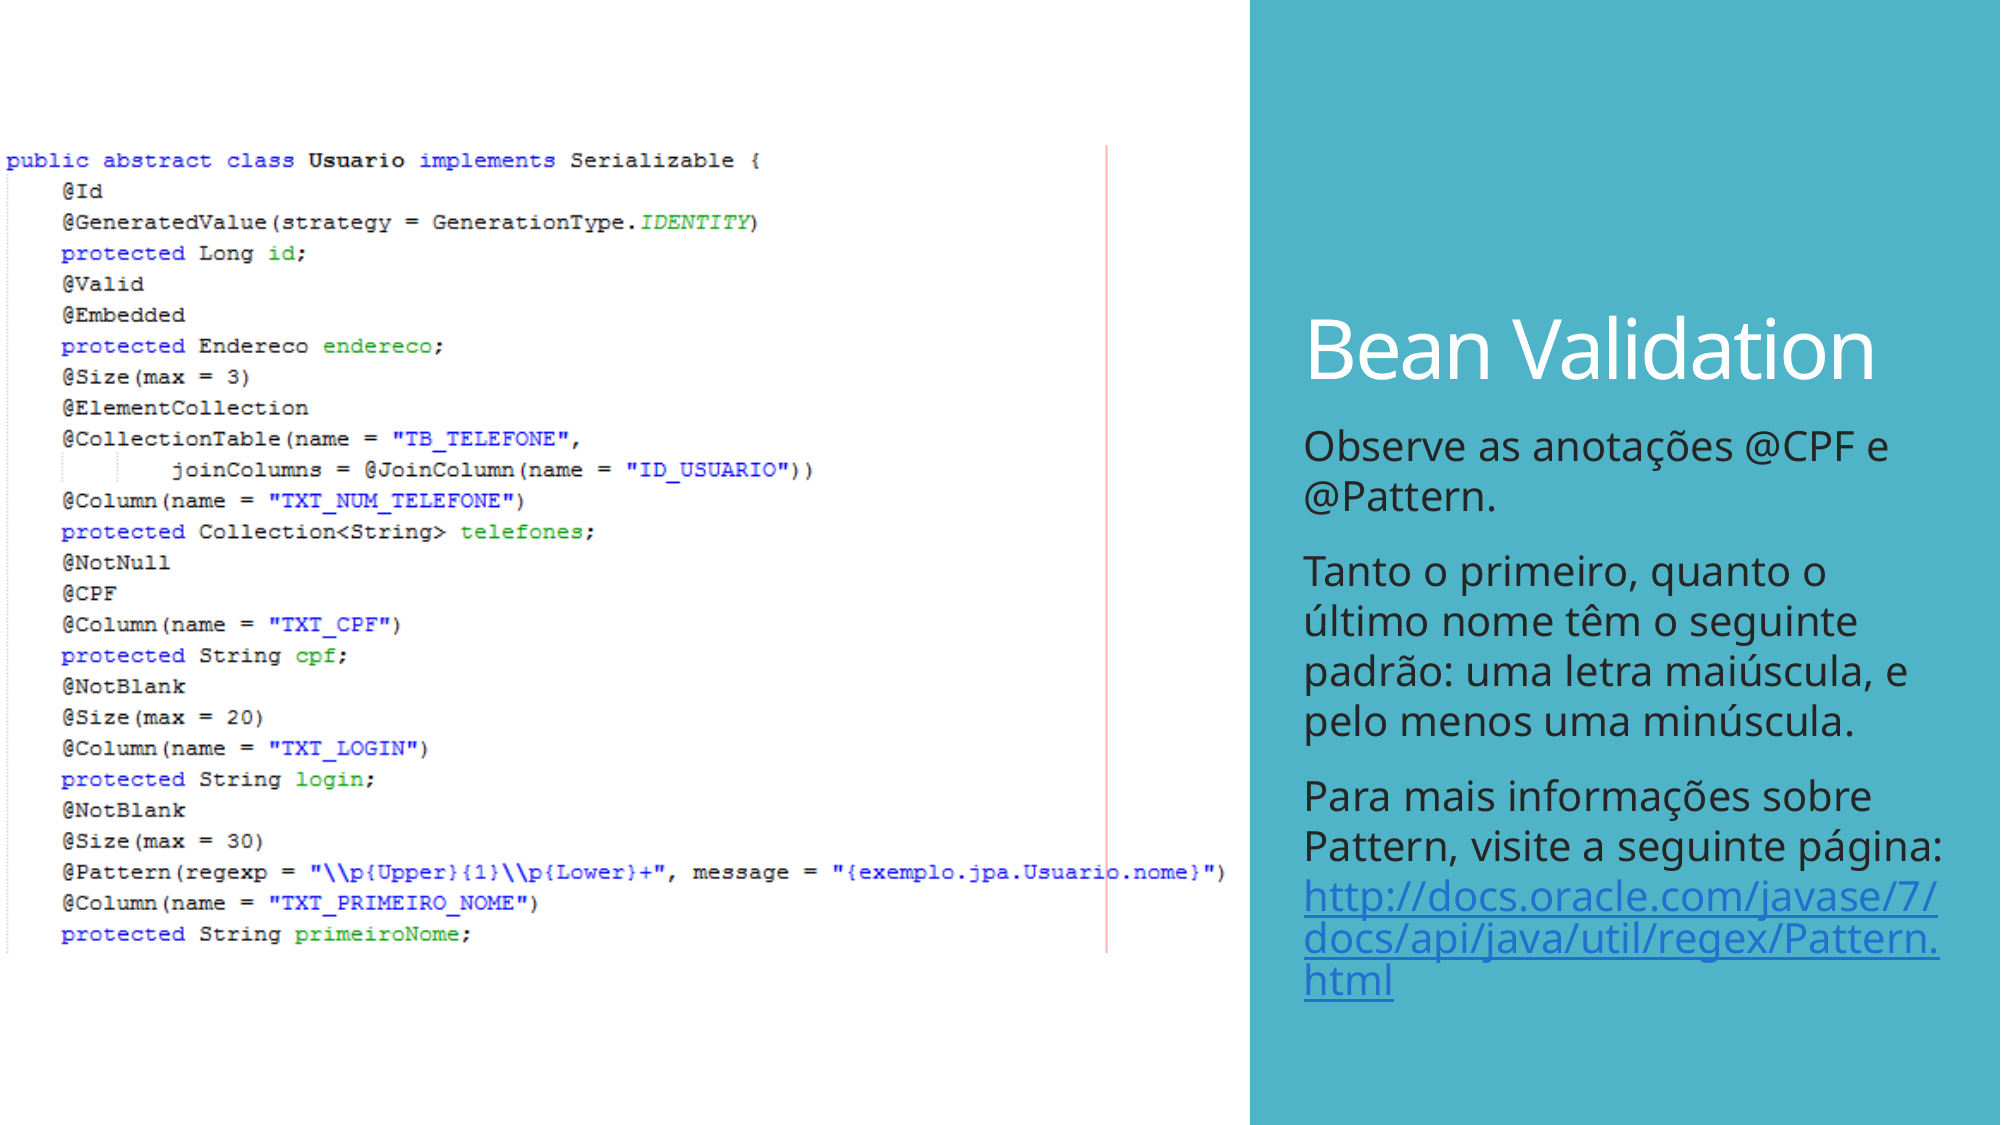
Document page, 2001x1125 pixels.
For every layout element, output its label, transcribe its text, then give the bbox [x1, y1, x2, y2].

title Bean Validation [1288, 276, 1911, 404]
list Observe as anotações @CPF e @Pattern. Tanto o primeiro, quanto o último nome têm o seguinte padrão: uma letra maiúscula, e pelo menos uma minúscula. Para mais informações sobre Pattern, visite a seguinte página: http://docs.oracle.com/javase/7/docs/api/java/util/regex/Pattern.html [1288, 412, 1963, 1017]
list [0, 145, 1235, 953]
